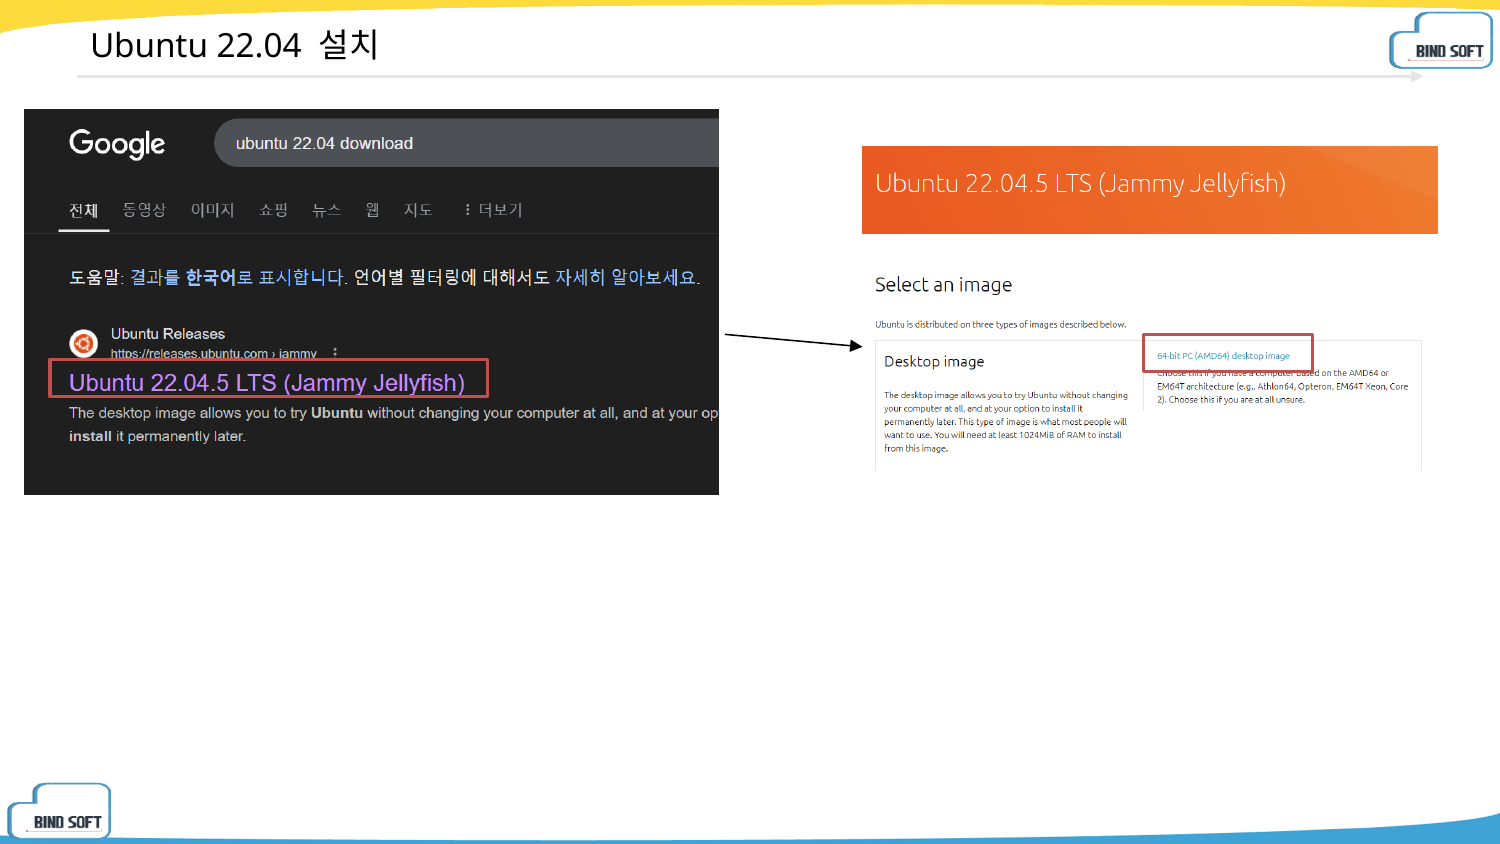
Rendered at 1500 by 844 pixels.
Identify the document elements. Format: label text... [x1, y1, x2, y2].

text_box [724, 334, 863, 348]
picture [0, 0, 1500, 72]
title Ubuntu 22.04 설치 [75, 8, 1425, 81]
picture [0, 752, 1500, 844]
picture [862, 146, 1438, 471]
picture [24, 109, 719, 495]
